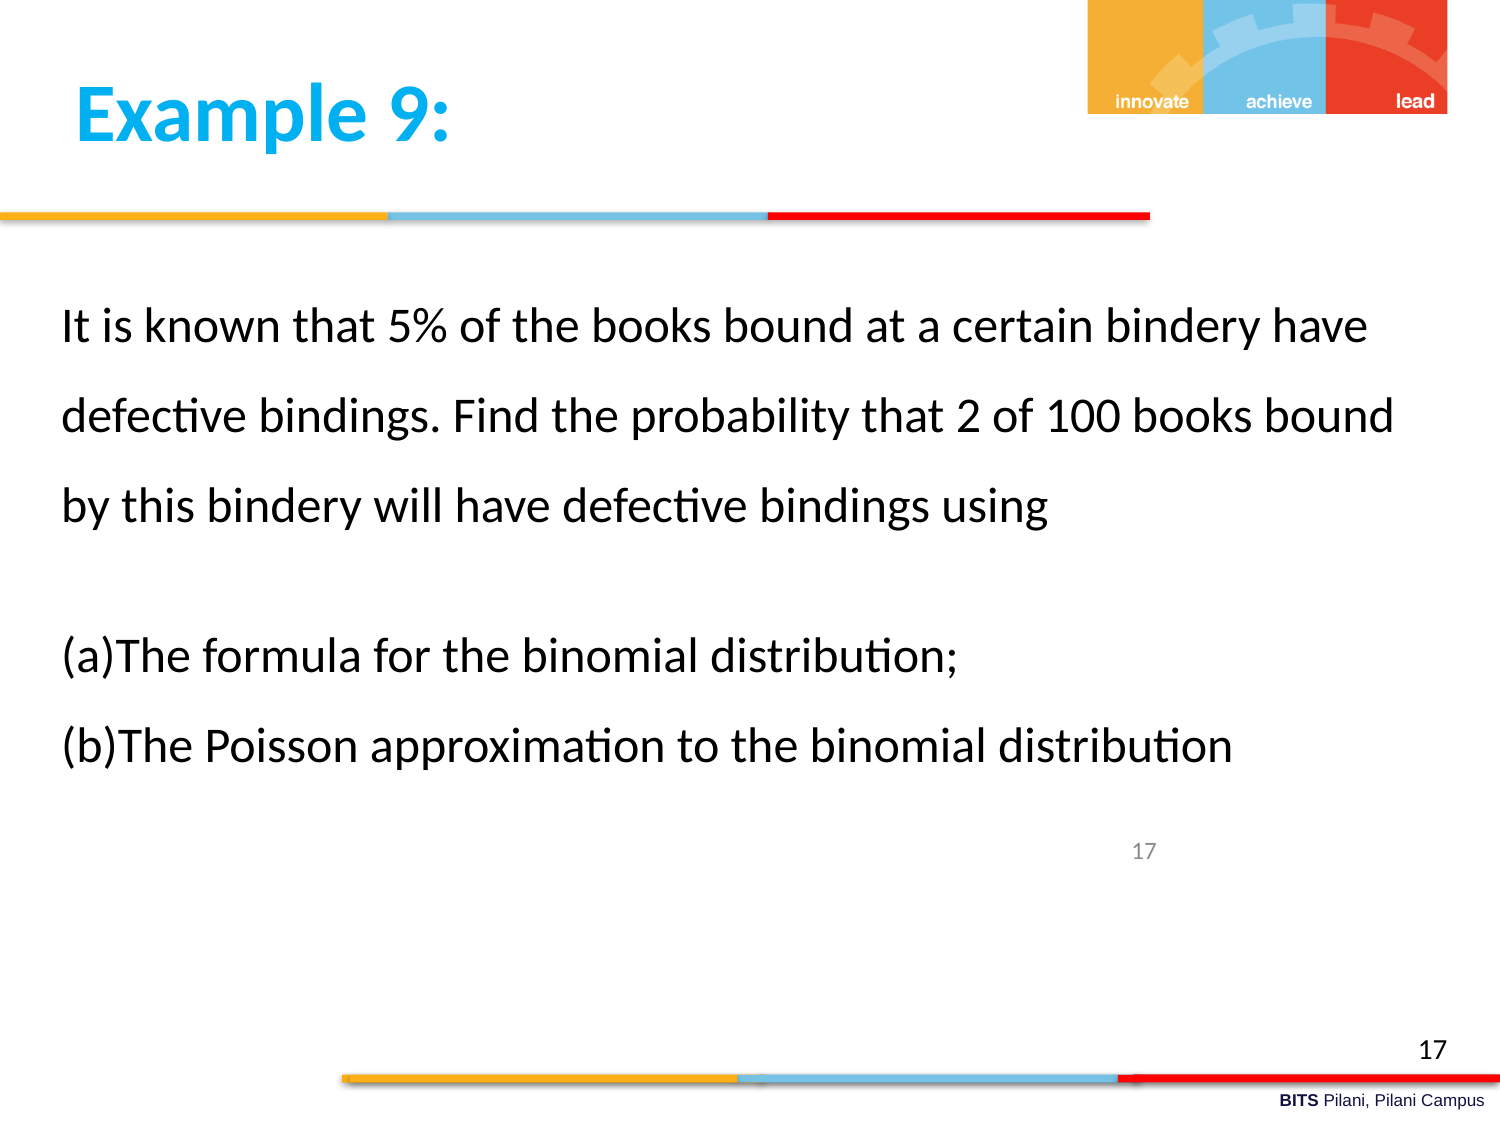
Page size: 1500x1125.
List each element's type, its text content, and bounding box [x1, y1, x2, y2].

text_box Example 9: [62, 37, 1250, 179]
text_box 17 [1387, 1021, 1463, 1075]
picture [1087, 0, 1448, 114]
list It is known that 5% of the books bound at a certain bindery have defective bindings. Find the probability that 2 of 100 books bound by this bindery will have defective bindings using (a)The formula for the binomial distribution; (b)The Poisson approximation to the binomial distribution [50, 256, 1413, 1125]
